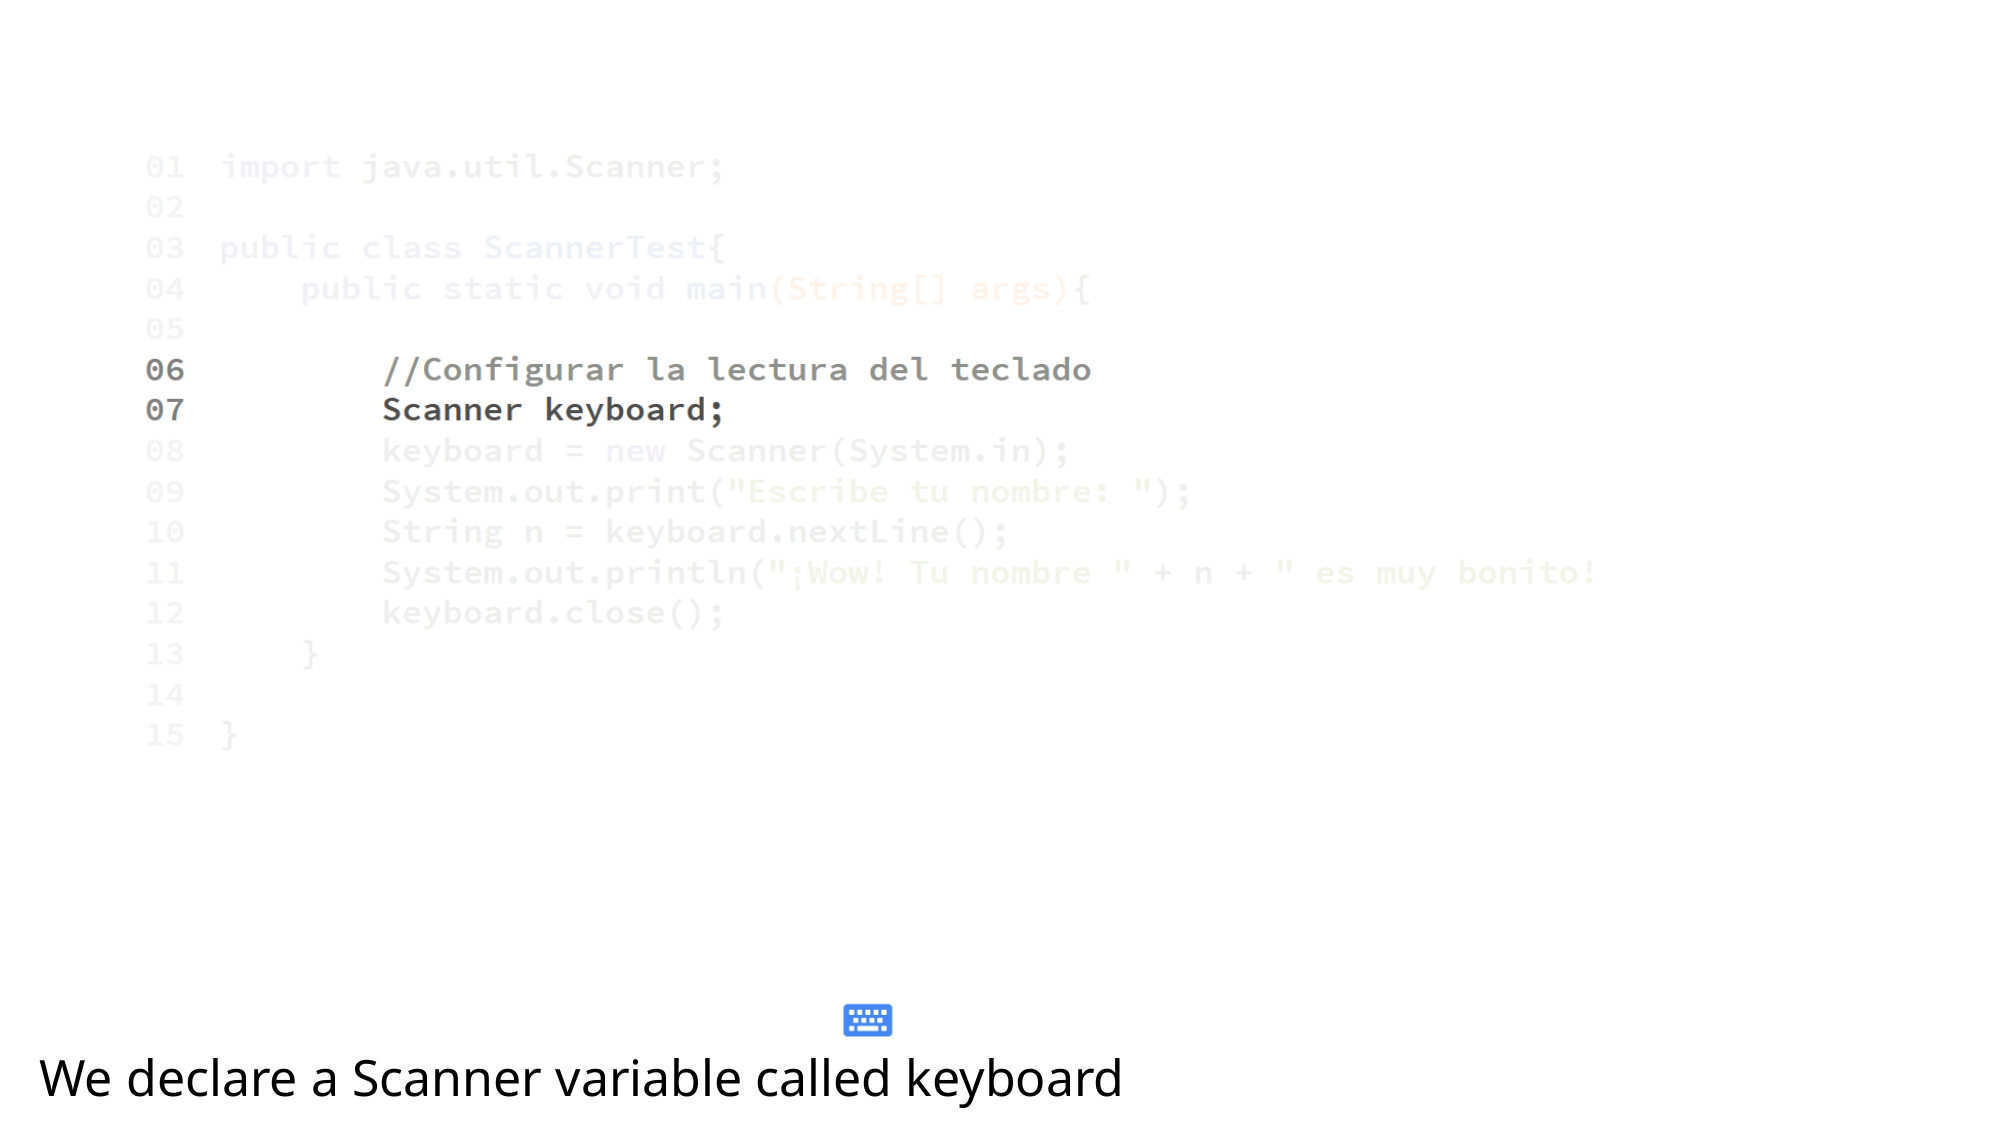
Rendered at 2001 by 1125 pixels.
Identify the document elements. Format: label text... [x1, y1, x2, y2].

text_box We declare a Scanner variable called keyboard [24, 1050, 1300, 1114]
picture [0, 0, 1851, 1050]
